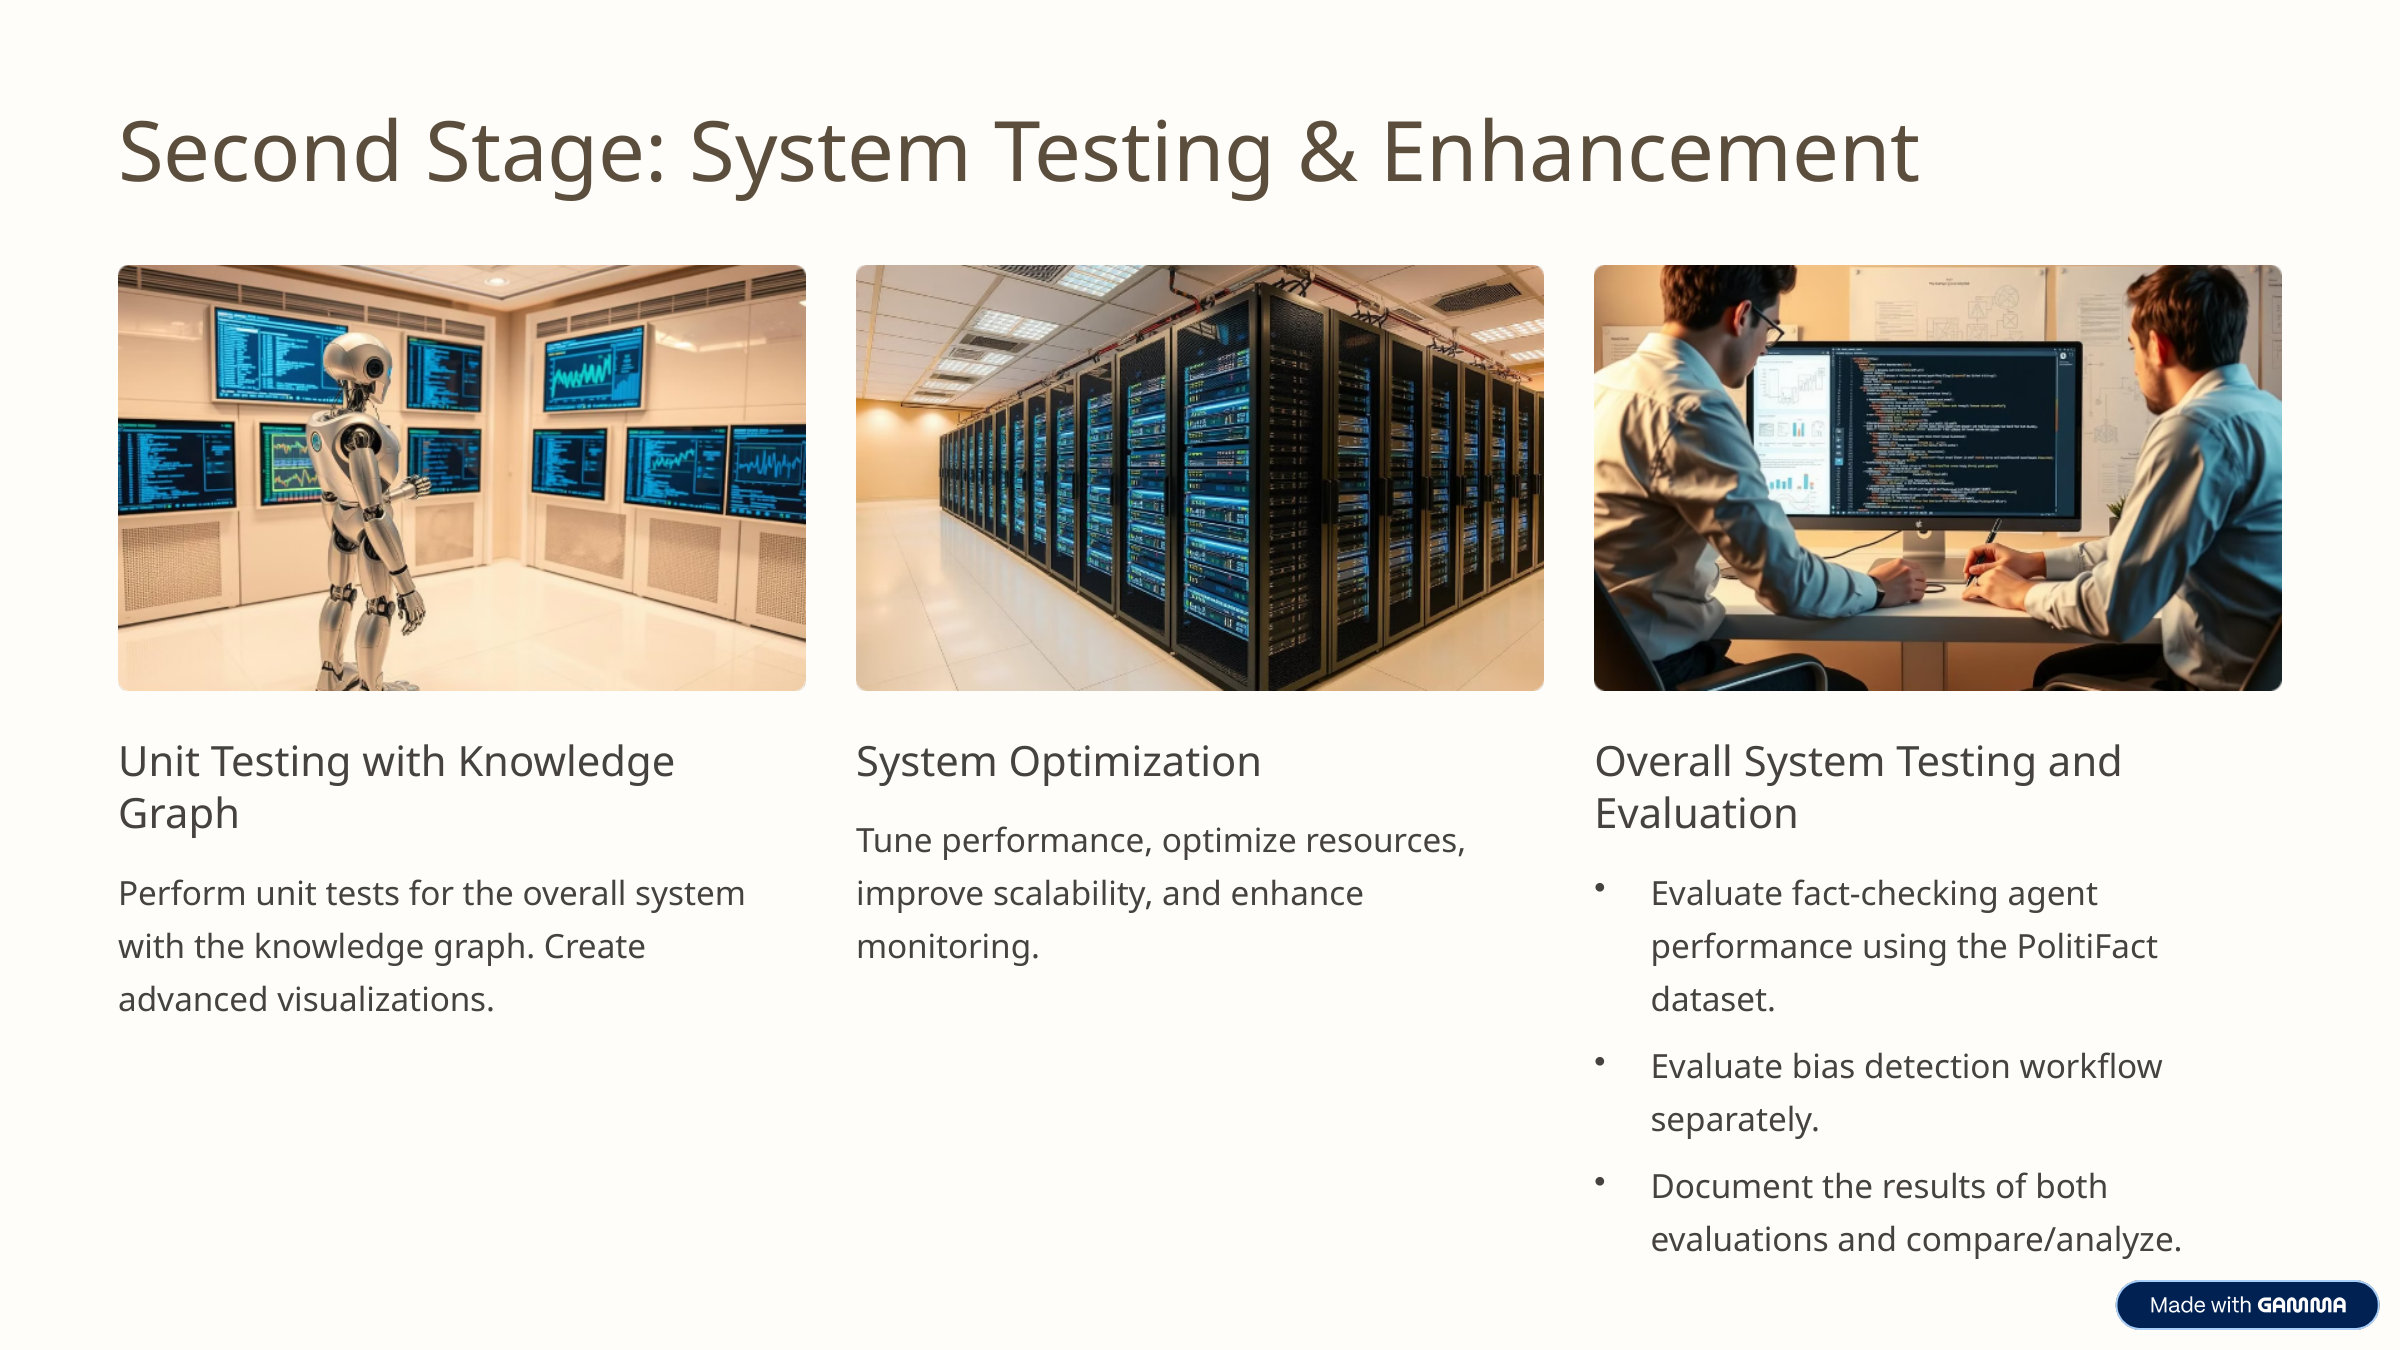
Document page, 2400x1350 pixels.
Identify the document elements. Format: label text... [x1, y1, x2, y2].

picture [856, 265, 1544, 691]
text_box Perform unit tests for the overall system with the knowledge graph. Create advanced visualizations. [118, 858, 806, 1021]
text_box Document the results of both evaluations and compare/analyze. [1594, 1151, 2282, 1260]
text_box Evaluate bias detection workflow separately. [1594, 1032, 2282, 1141]
text_box System Optimization [856, 732, 1318, 786]
text_box Unit Testing with Knowledge Graph [118, 732, 806, 839]
text_box Evaluate fact-checking agent performance using the PolitiFact dataset. [1594, 858, 2282, 1021]
text_box Tune performance, optimize resources, improve scalability, and enhance monitoring. [856, 805, 1544, 968]
picture [118, 265, 806, 691]
text_box Second Stage: System Testing & Enhancement [118, 92, 2117, 199]
picture [2106, 1271, 2389, 1339]
picture [1594, 265, 2282, 691]
text_box Overall System Testing and Evaluation [1594, 732, 2282, 839]
